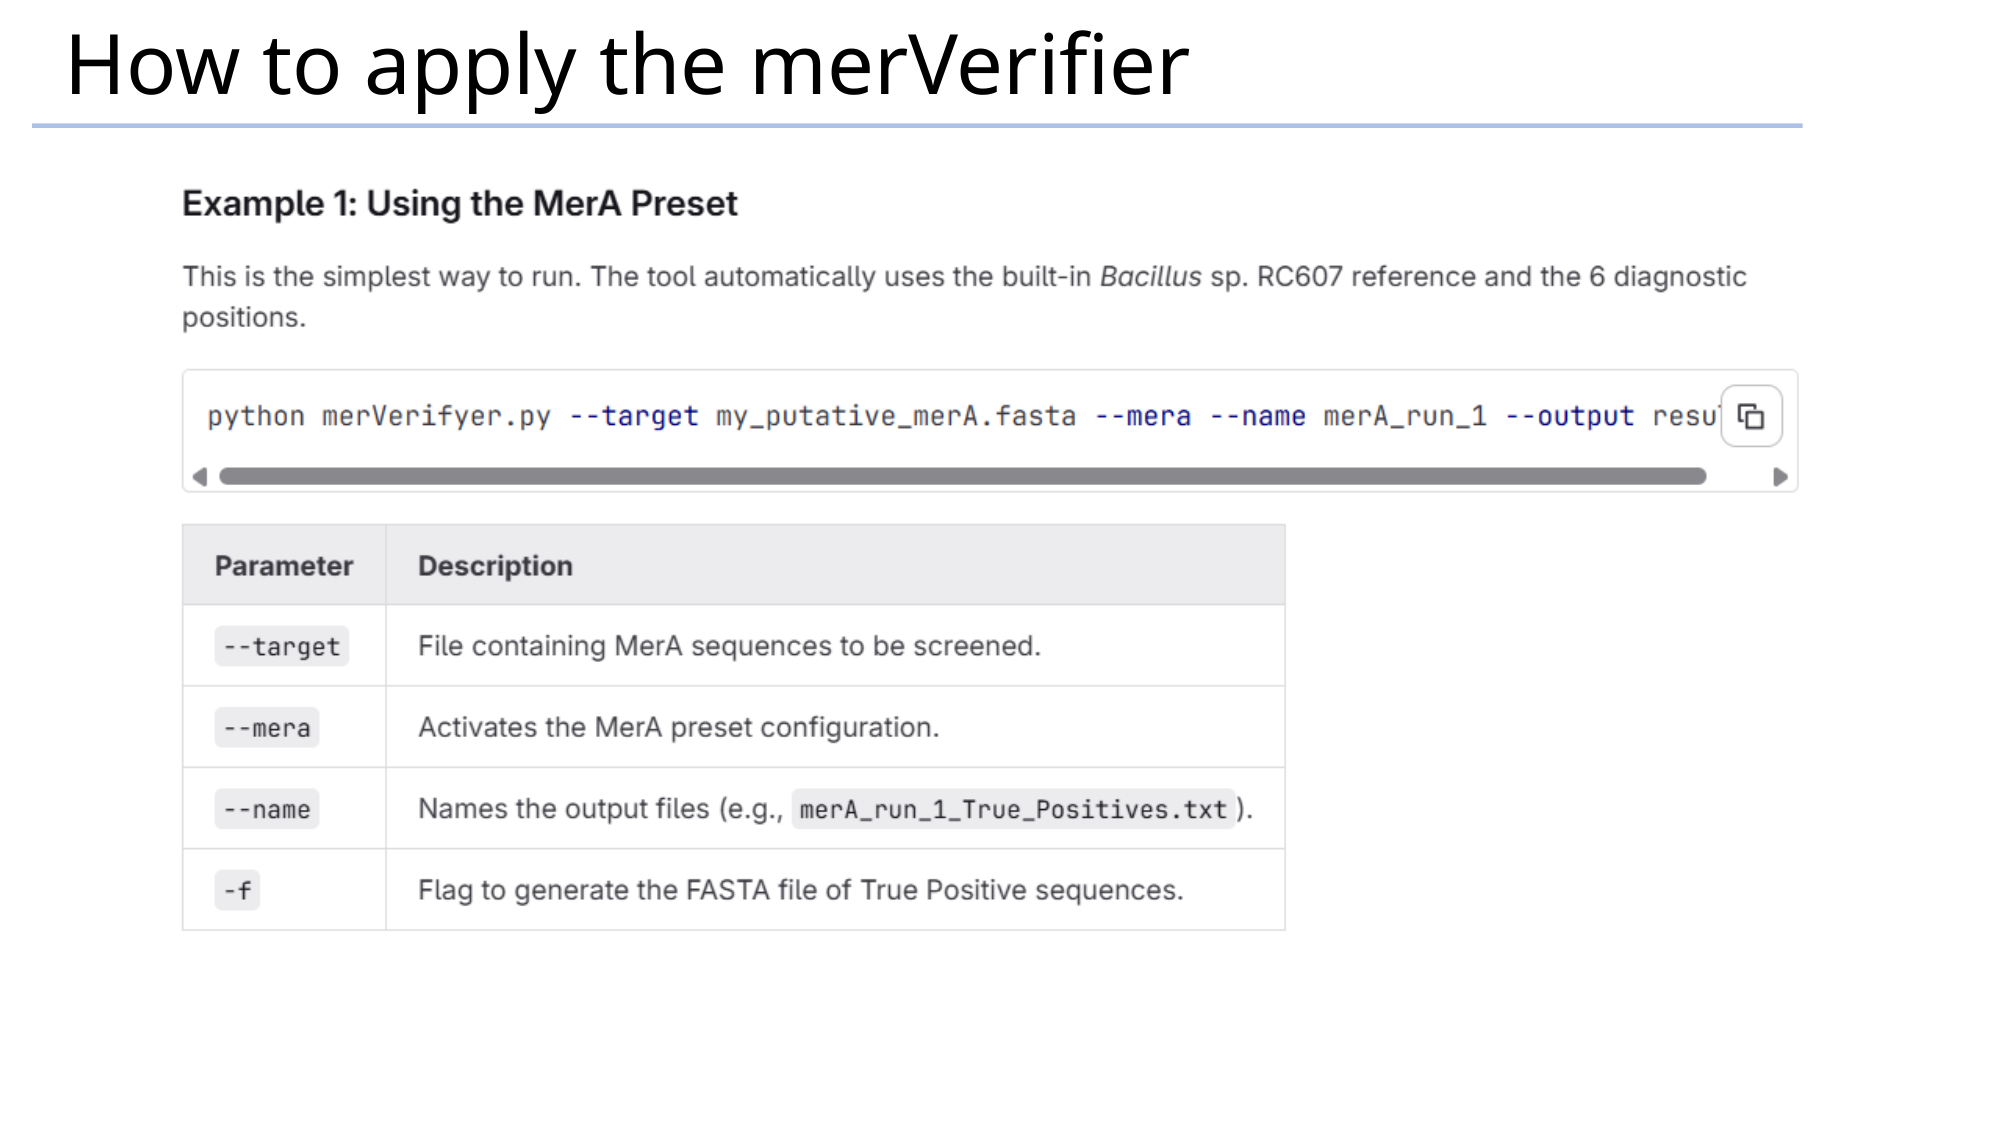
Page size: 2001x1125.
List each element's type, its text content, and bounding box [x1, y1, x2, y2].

text_box How to apply the merVerifier [49, 40, 1775, 95]
picture [165, 172, 1835, 953]
